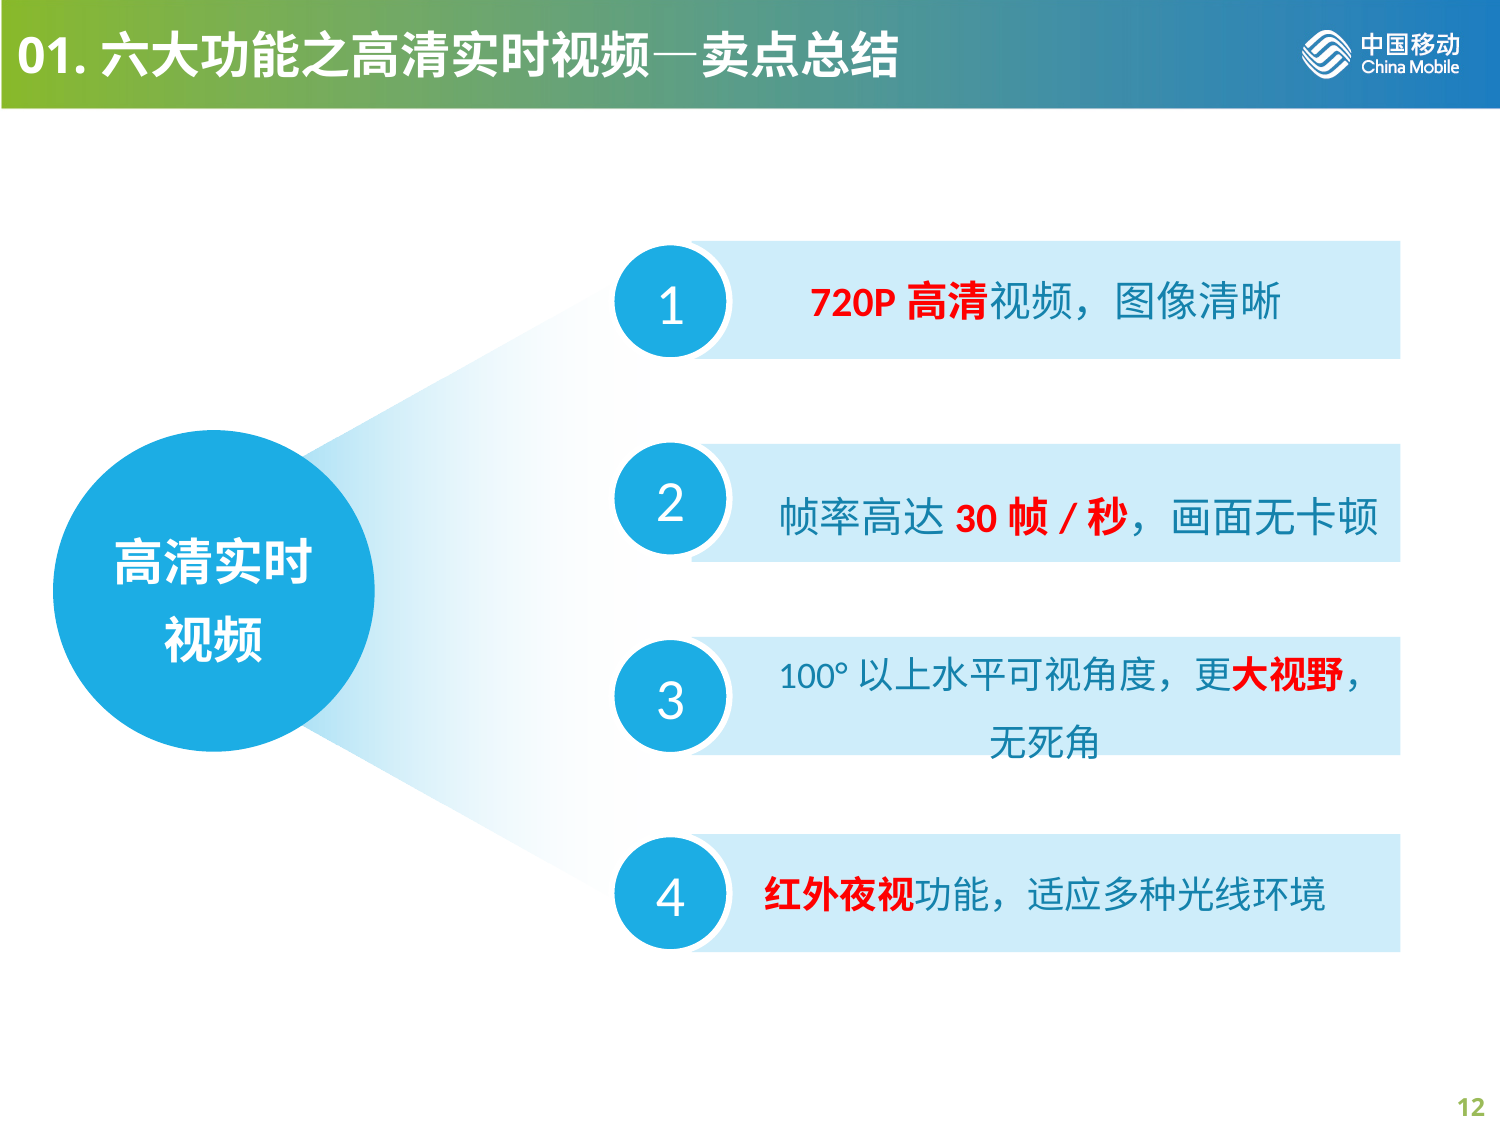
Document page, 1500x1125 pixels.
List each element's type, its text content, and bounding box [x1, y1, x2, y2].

text_box 4 [611, 834, 730, 953]
text_box 720P高清视频，图像清晰 [691, 240, 1401, 359]
text_box 1 [611, 242, 730, 361]
text_box 高清实时视频 [53, 430, 375, 752]
text_box [303, 282, 656, 899]
text_box 红外夜视功能，适应多种光线环境 [691, 834, 1401, 953]
text_box 2 [611, 439, 730, 558]
text_box 01.六大功能之高清实时视频—卖点总结 [2, 15, 1223, 91]
text_box 3 [611, 636, 730, 756]
picture [0, 0, 1500, 1125]
text_box 帧率高达30帧/秒，画面无卡顿 [691, 443, 1401, 562]
text_box 100°以上水平可视角度，更大视野，无死角 [691, 636, 1401, 756]
